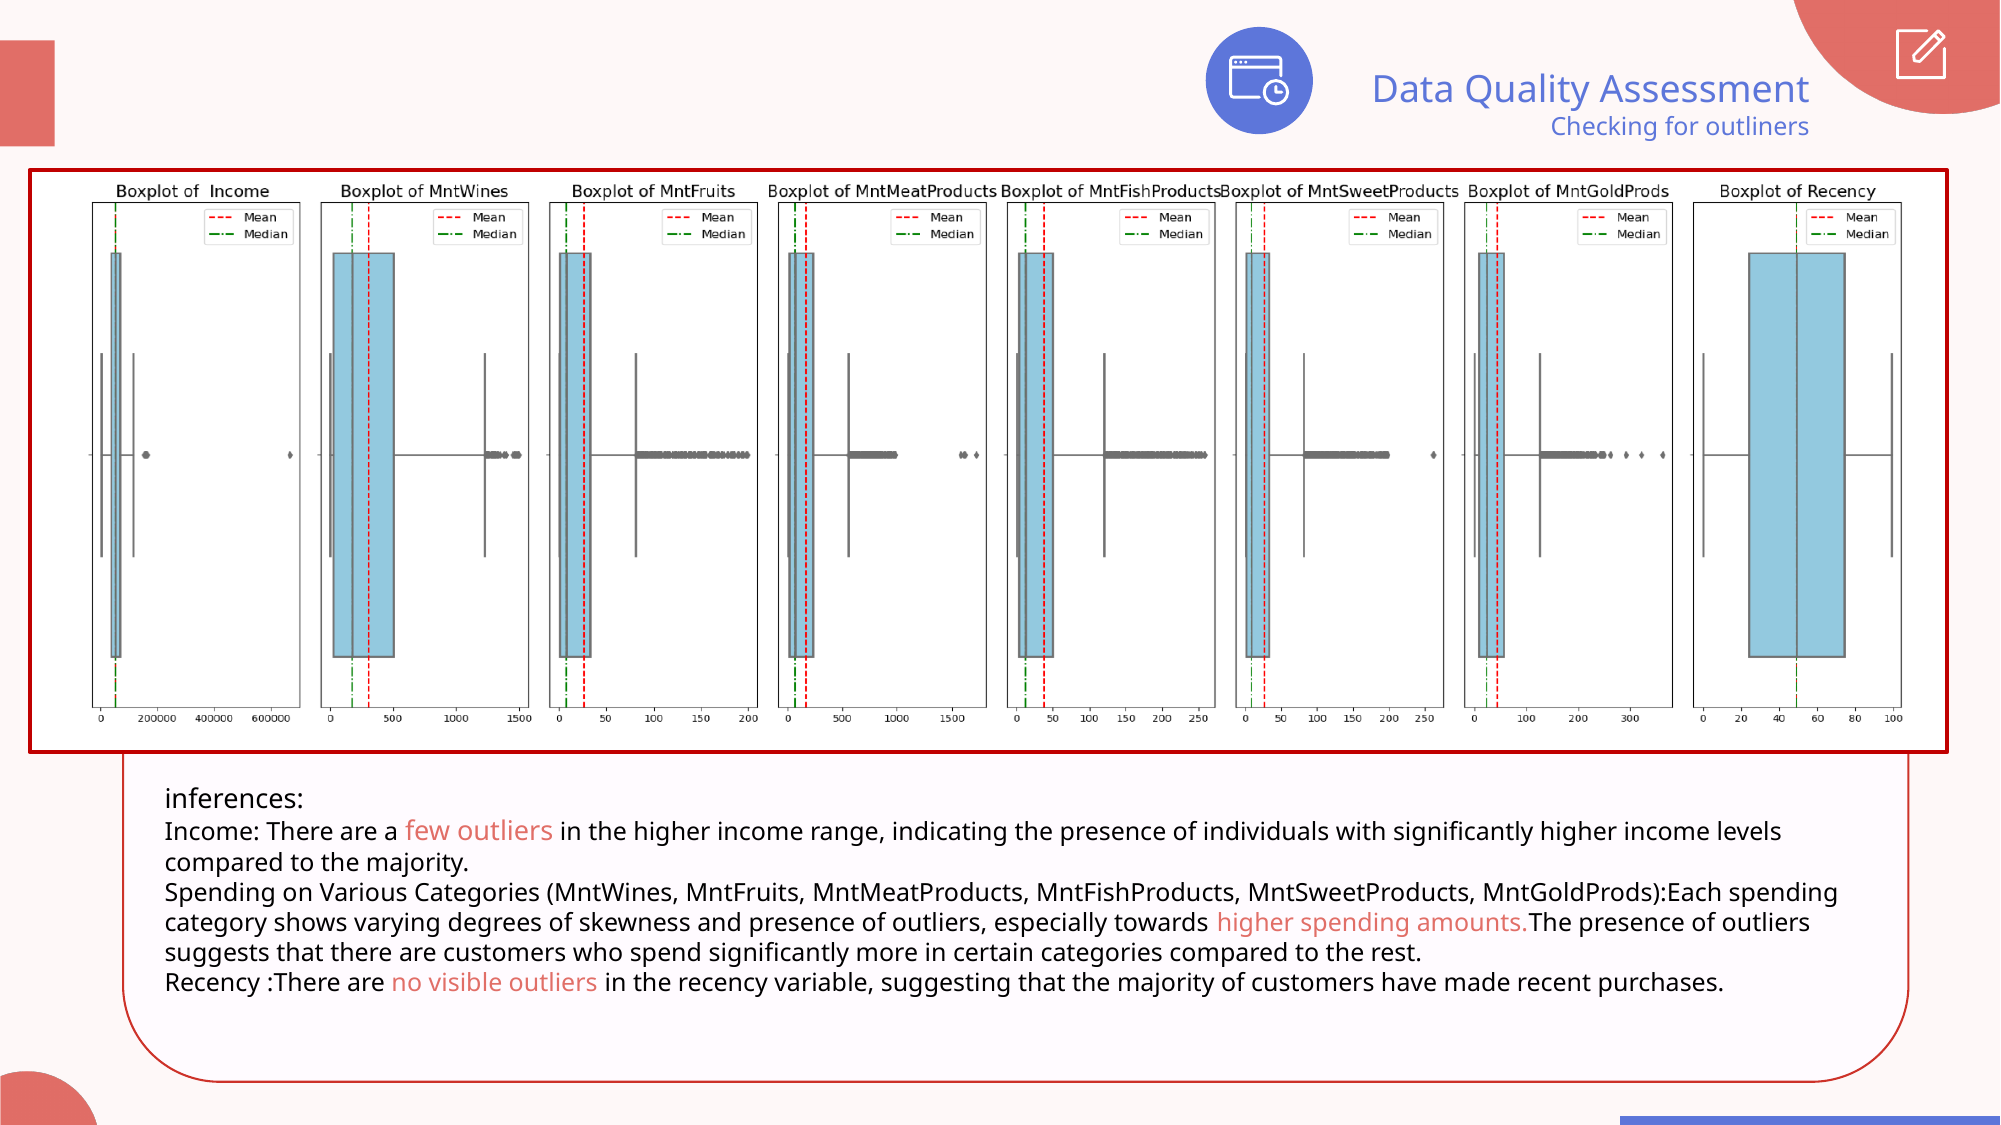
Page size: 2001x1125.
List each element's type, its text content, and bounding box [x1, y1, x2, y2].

text_box Data Quality Assessment Checking for outliners [1150, 58, 1825, 148]
picture [1, 1072, 97, 1125]
text_box [122, 754, 1910, 1083]
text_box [1205, 26, 1313, 135]
text_box inferences: Income: There are a few outliers in the higher income range, indicating the presence of individuals with significantly higher income levels compared to the majority. Spending on Various Categories (MntWines, MntFruits, MntMeatProducts, MntFishProducts, MntSweetProducts, MntGoldProds):Each spending category shows varying degrees of skewness and presence of outliers, especially towards higher spending amounts.The presence of outliers suggests that there are customers who spend significantly more in certain categories compared to the rest. Recency :There are no visible outliers in the recency variable, suggesting that the majority of customers have made recent purchases. [149, 773, 1881, 1029]
picture [31, 171, 1945, 750]
picture [1793, 0, 2000, 114]
picture [1620, 1116, 2000, 1125]
